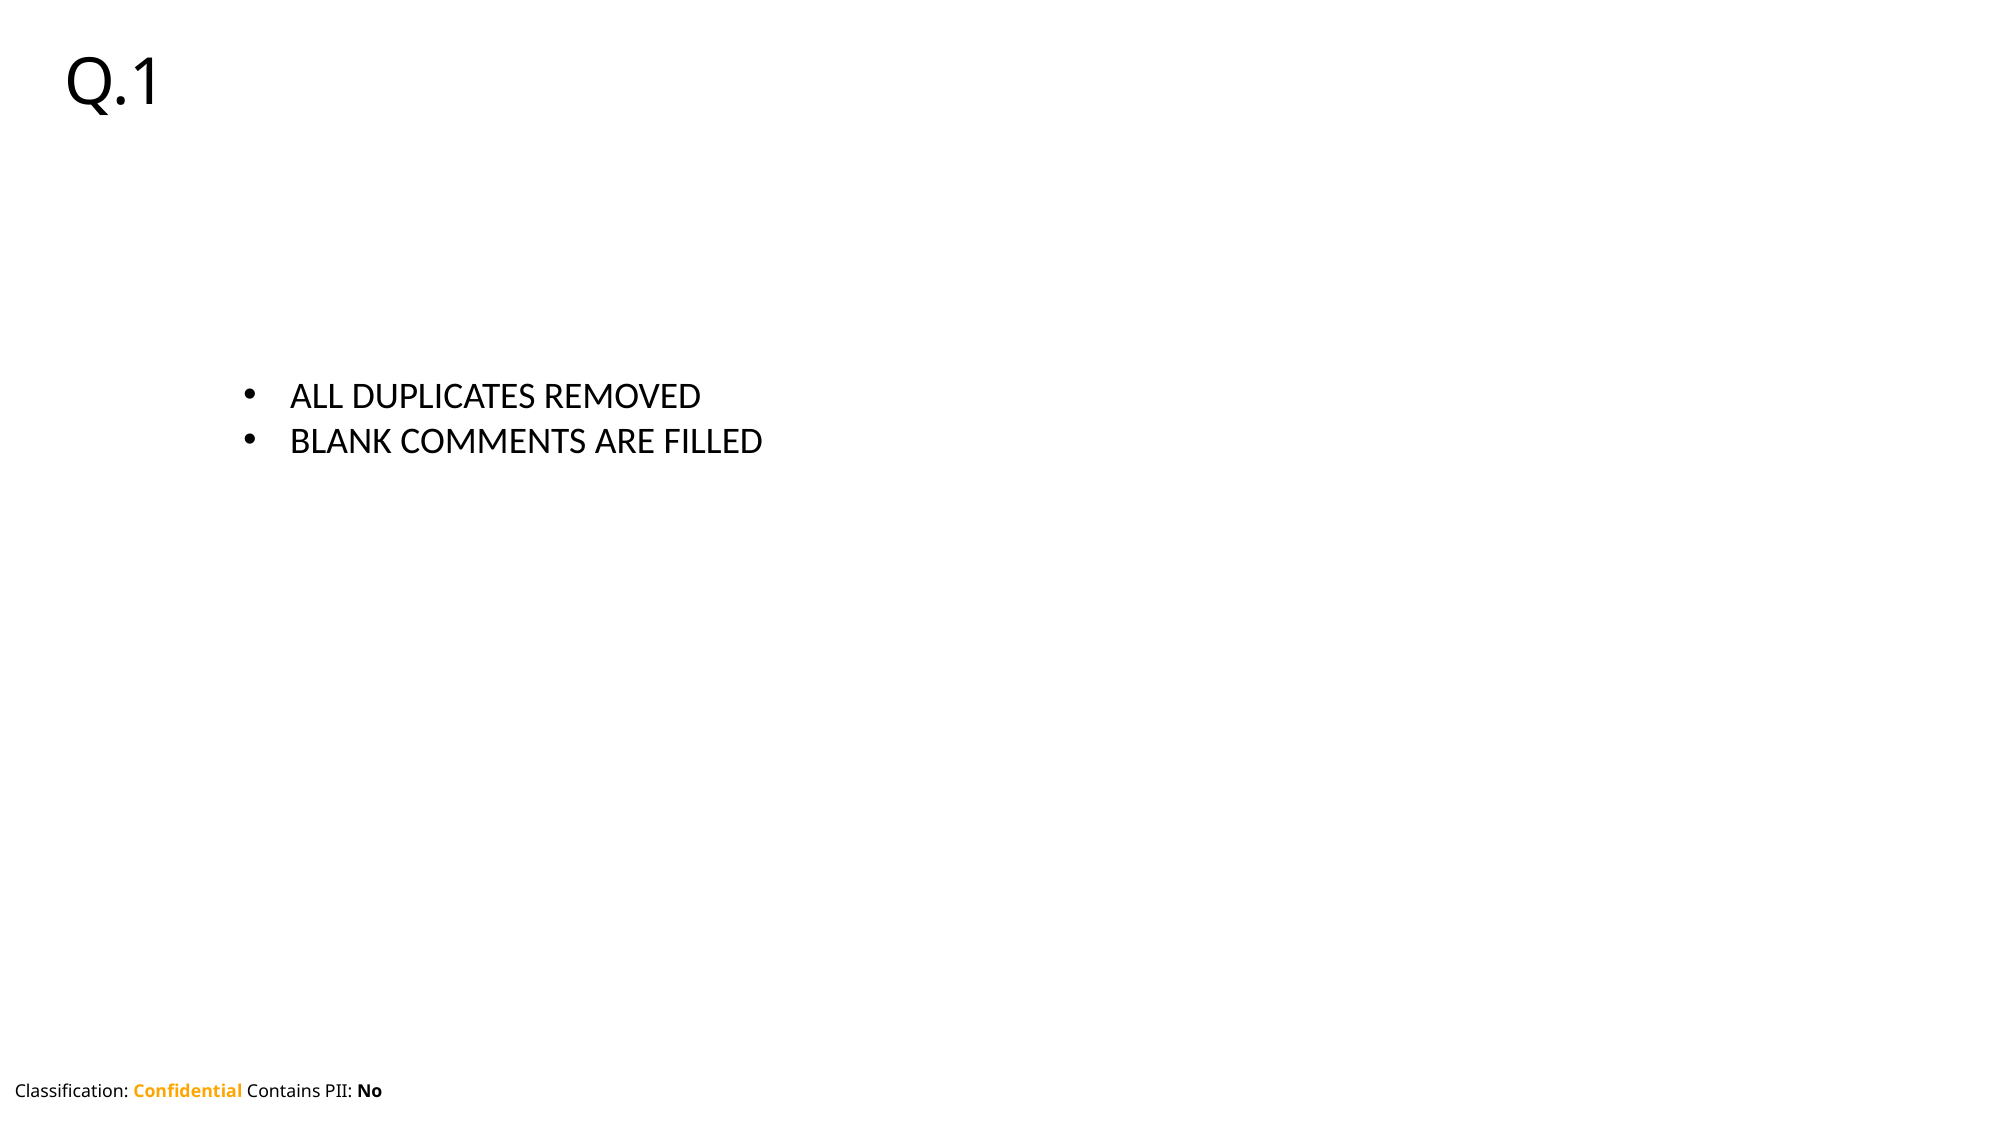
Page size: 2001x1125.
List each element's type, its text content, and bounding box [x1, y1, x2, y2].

text_box ALL DUPLICATES REMOVED BLANK COMMENTS ARE FILLED [228, 363, 779, 468]
title Q.1 [49, 40, 226, 127]
